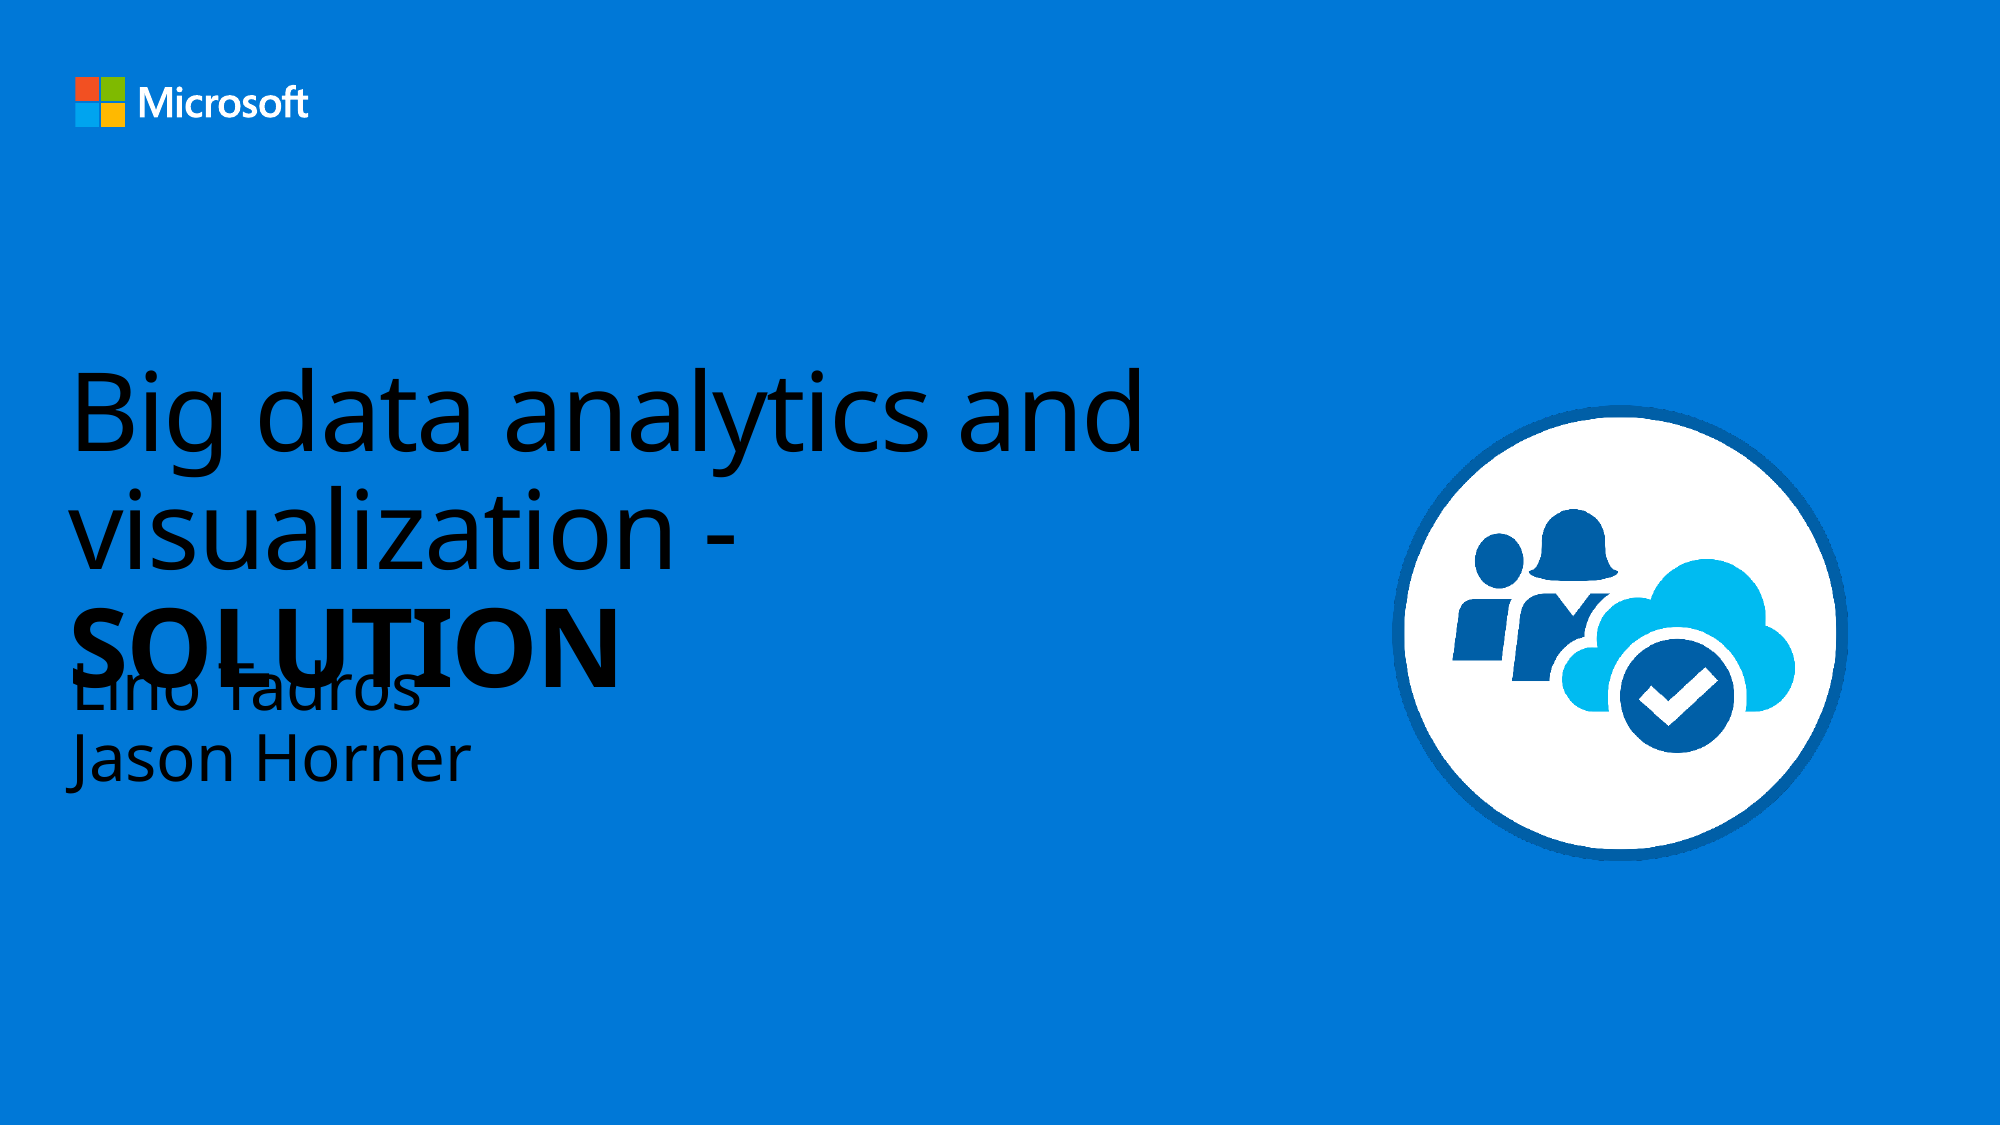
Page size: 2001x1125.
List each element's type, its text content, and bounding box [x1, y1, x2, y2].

list Lino Tadros Jason Horner [44, 636, 1221, 931]
picture [1392, 405, 1848, 861]
title Big data analytics and visualization - SOLUTION [44, 341, 1246, 620]
